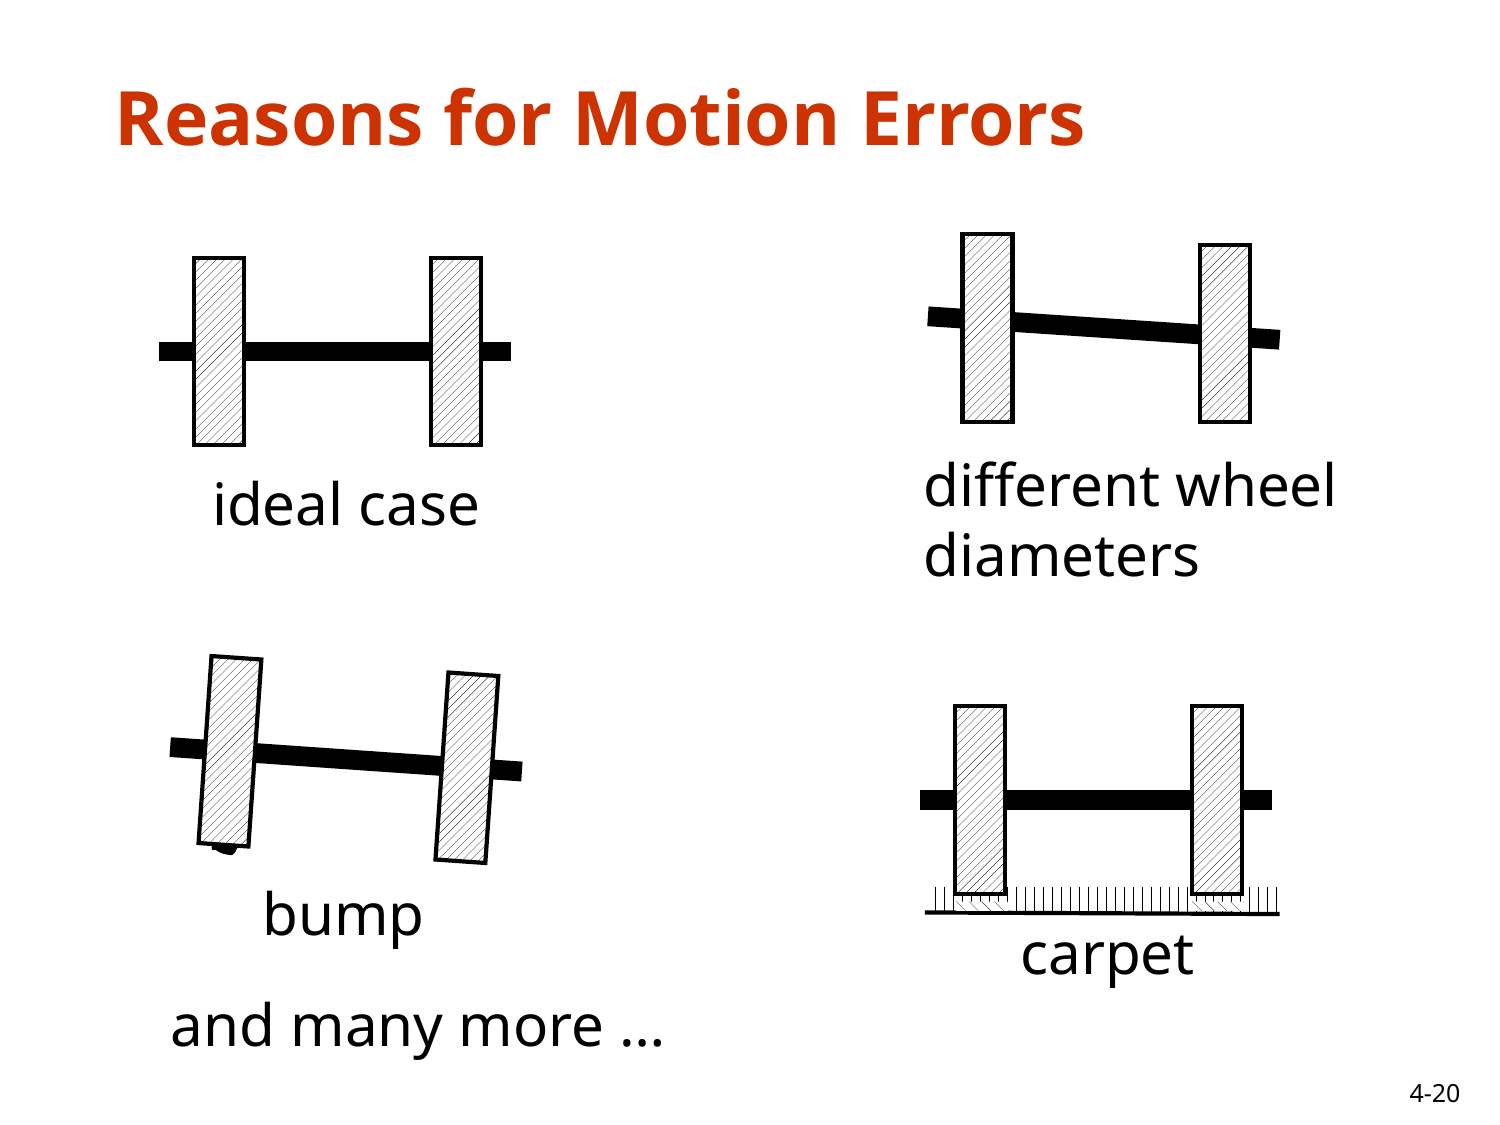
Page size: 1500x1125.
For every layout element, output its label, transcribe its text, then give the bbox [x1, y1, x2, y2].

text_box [160, 257, 510, 547]
title Reasons for Motion Errors [99, 62, 1483, 168]
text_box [921, 705, 1280, 995]
text_box and many more … [156, 988, 681, 1067]
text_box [896, 234, 1366, 597]
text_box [171, 665, 521, 956]
